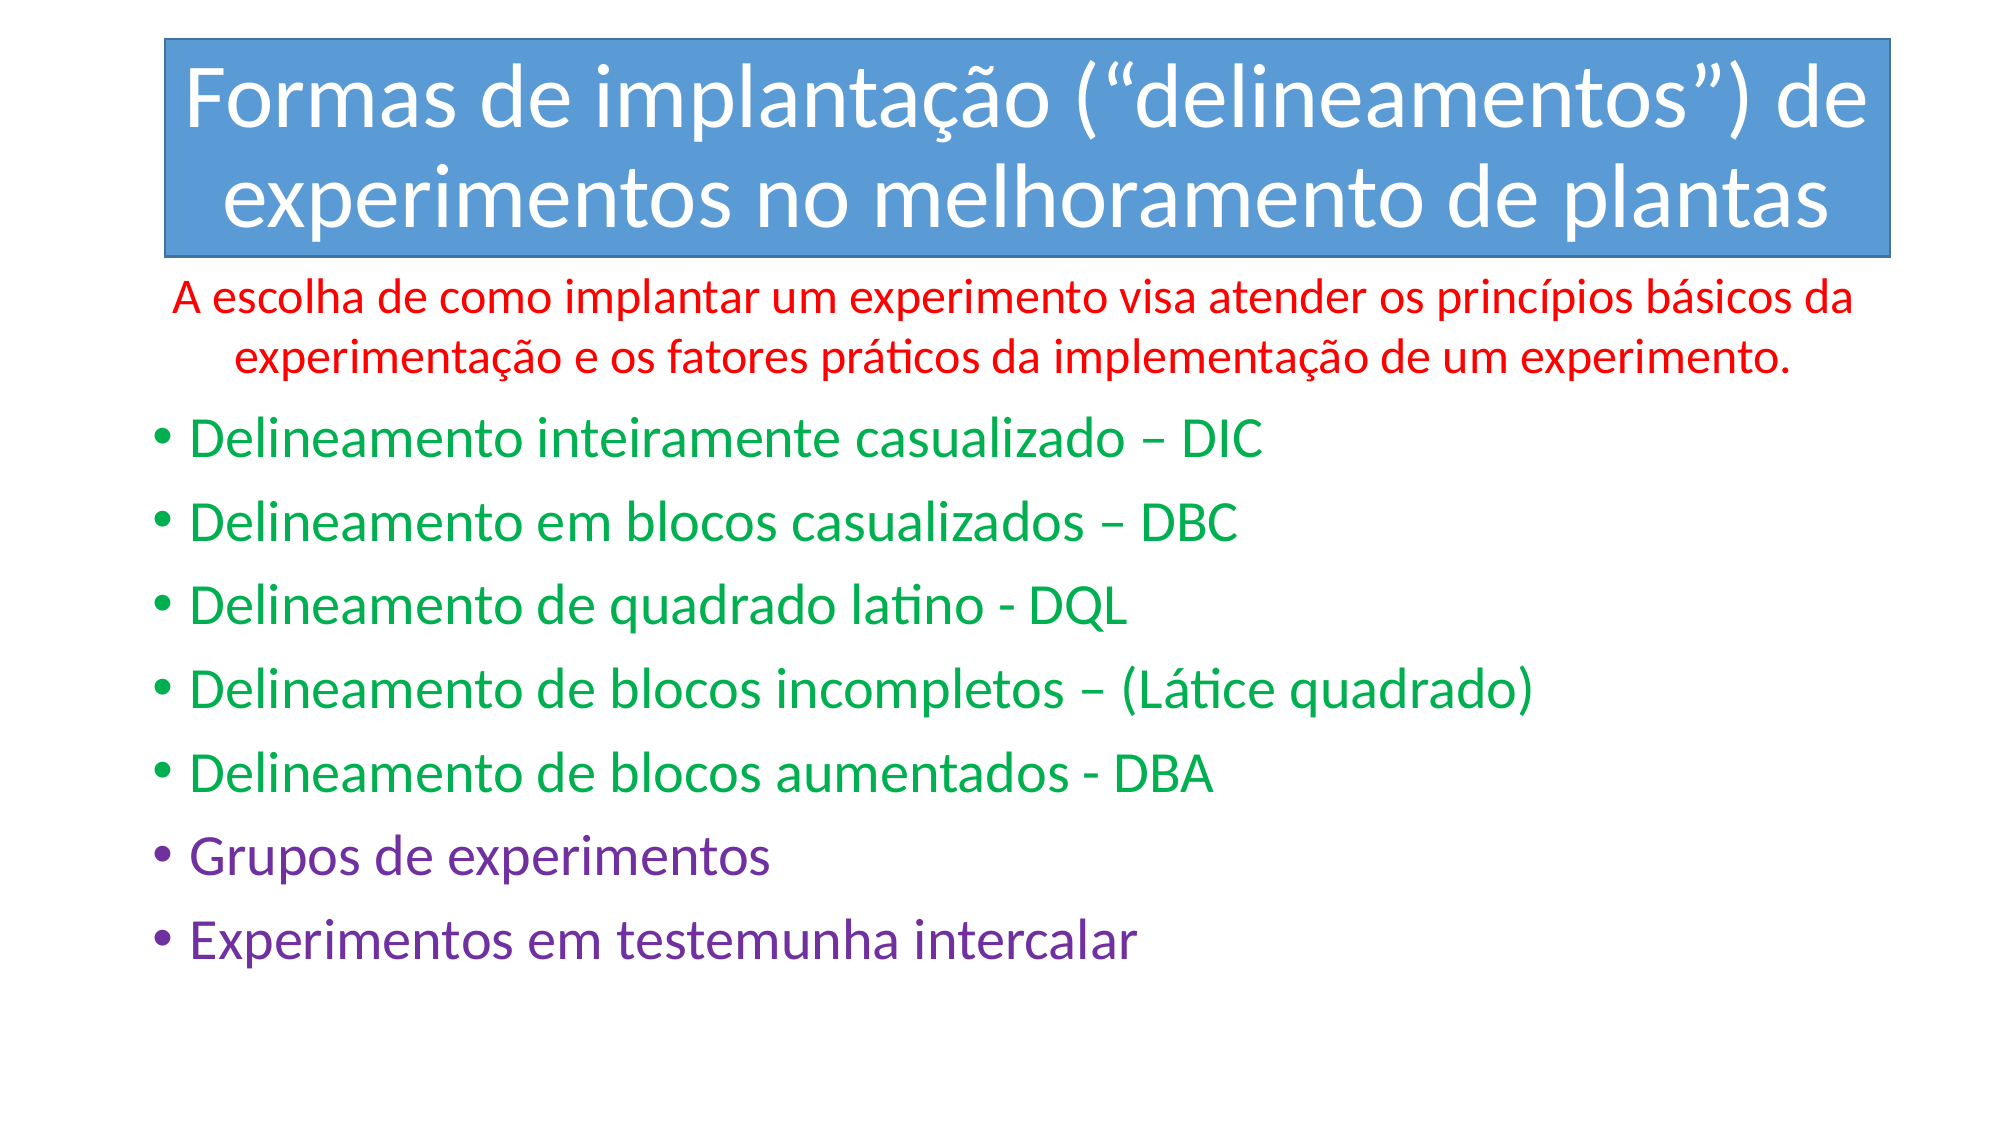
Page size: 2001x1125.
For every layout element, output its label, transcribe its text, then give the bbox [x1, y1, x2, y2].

text_box Formas de implantação (“delineamentos”) de experimentos no melhoramento de plantas [164, 38, 1891, 256]
text_box A escolha de como implantar um experimento visa atender os princípios básicos da experimentação e os fatores práticos da implementação de um experimento. [137, 256, 1891, 392]
list Delineamento inteiramente casualizado – DIC Delineamento em blocos casualizados – DBC Delineamento de quadrado latino - DQL Delineamento de blocos incompletos – (Látice quadrado) Delineamento de blocos aumentados - DBA Grupos de experimentos Experimentos em testemunha intercalar [137, 399, 1891, 989]
